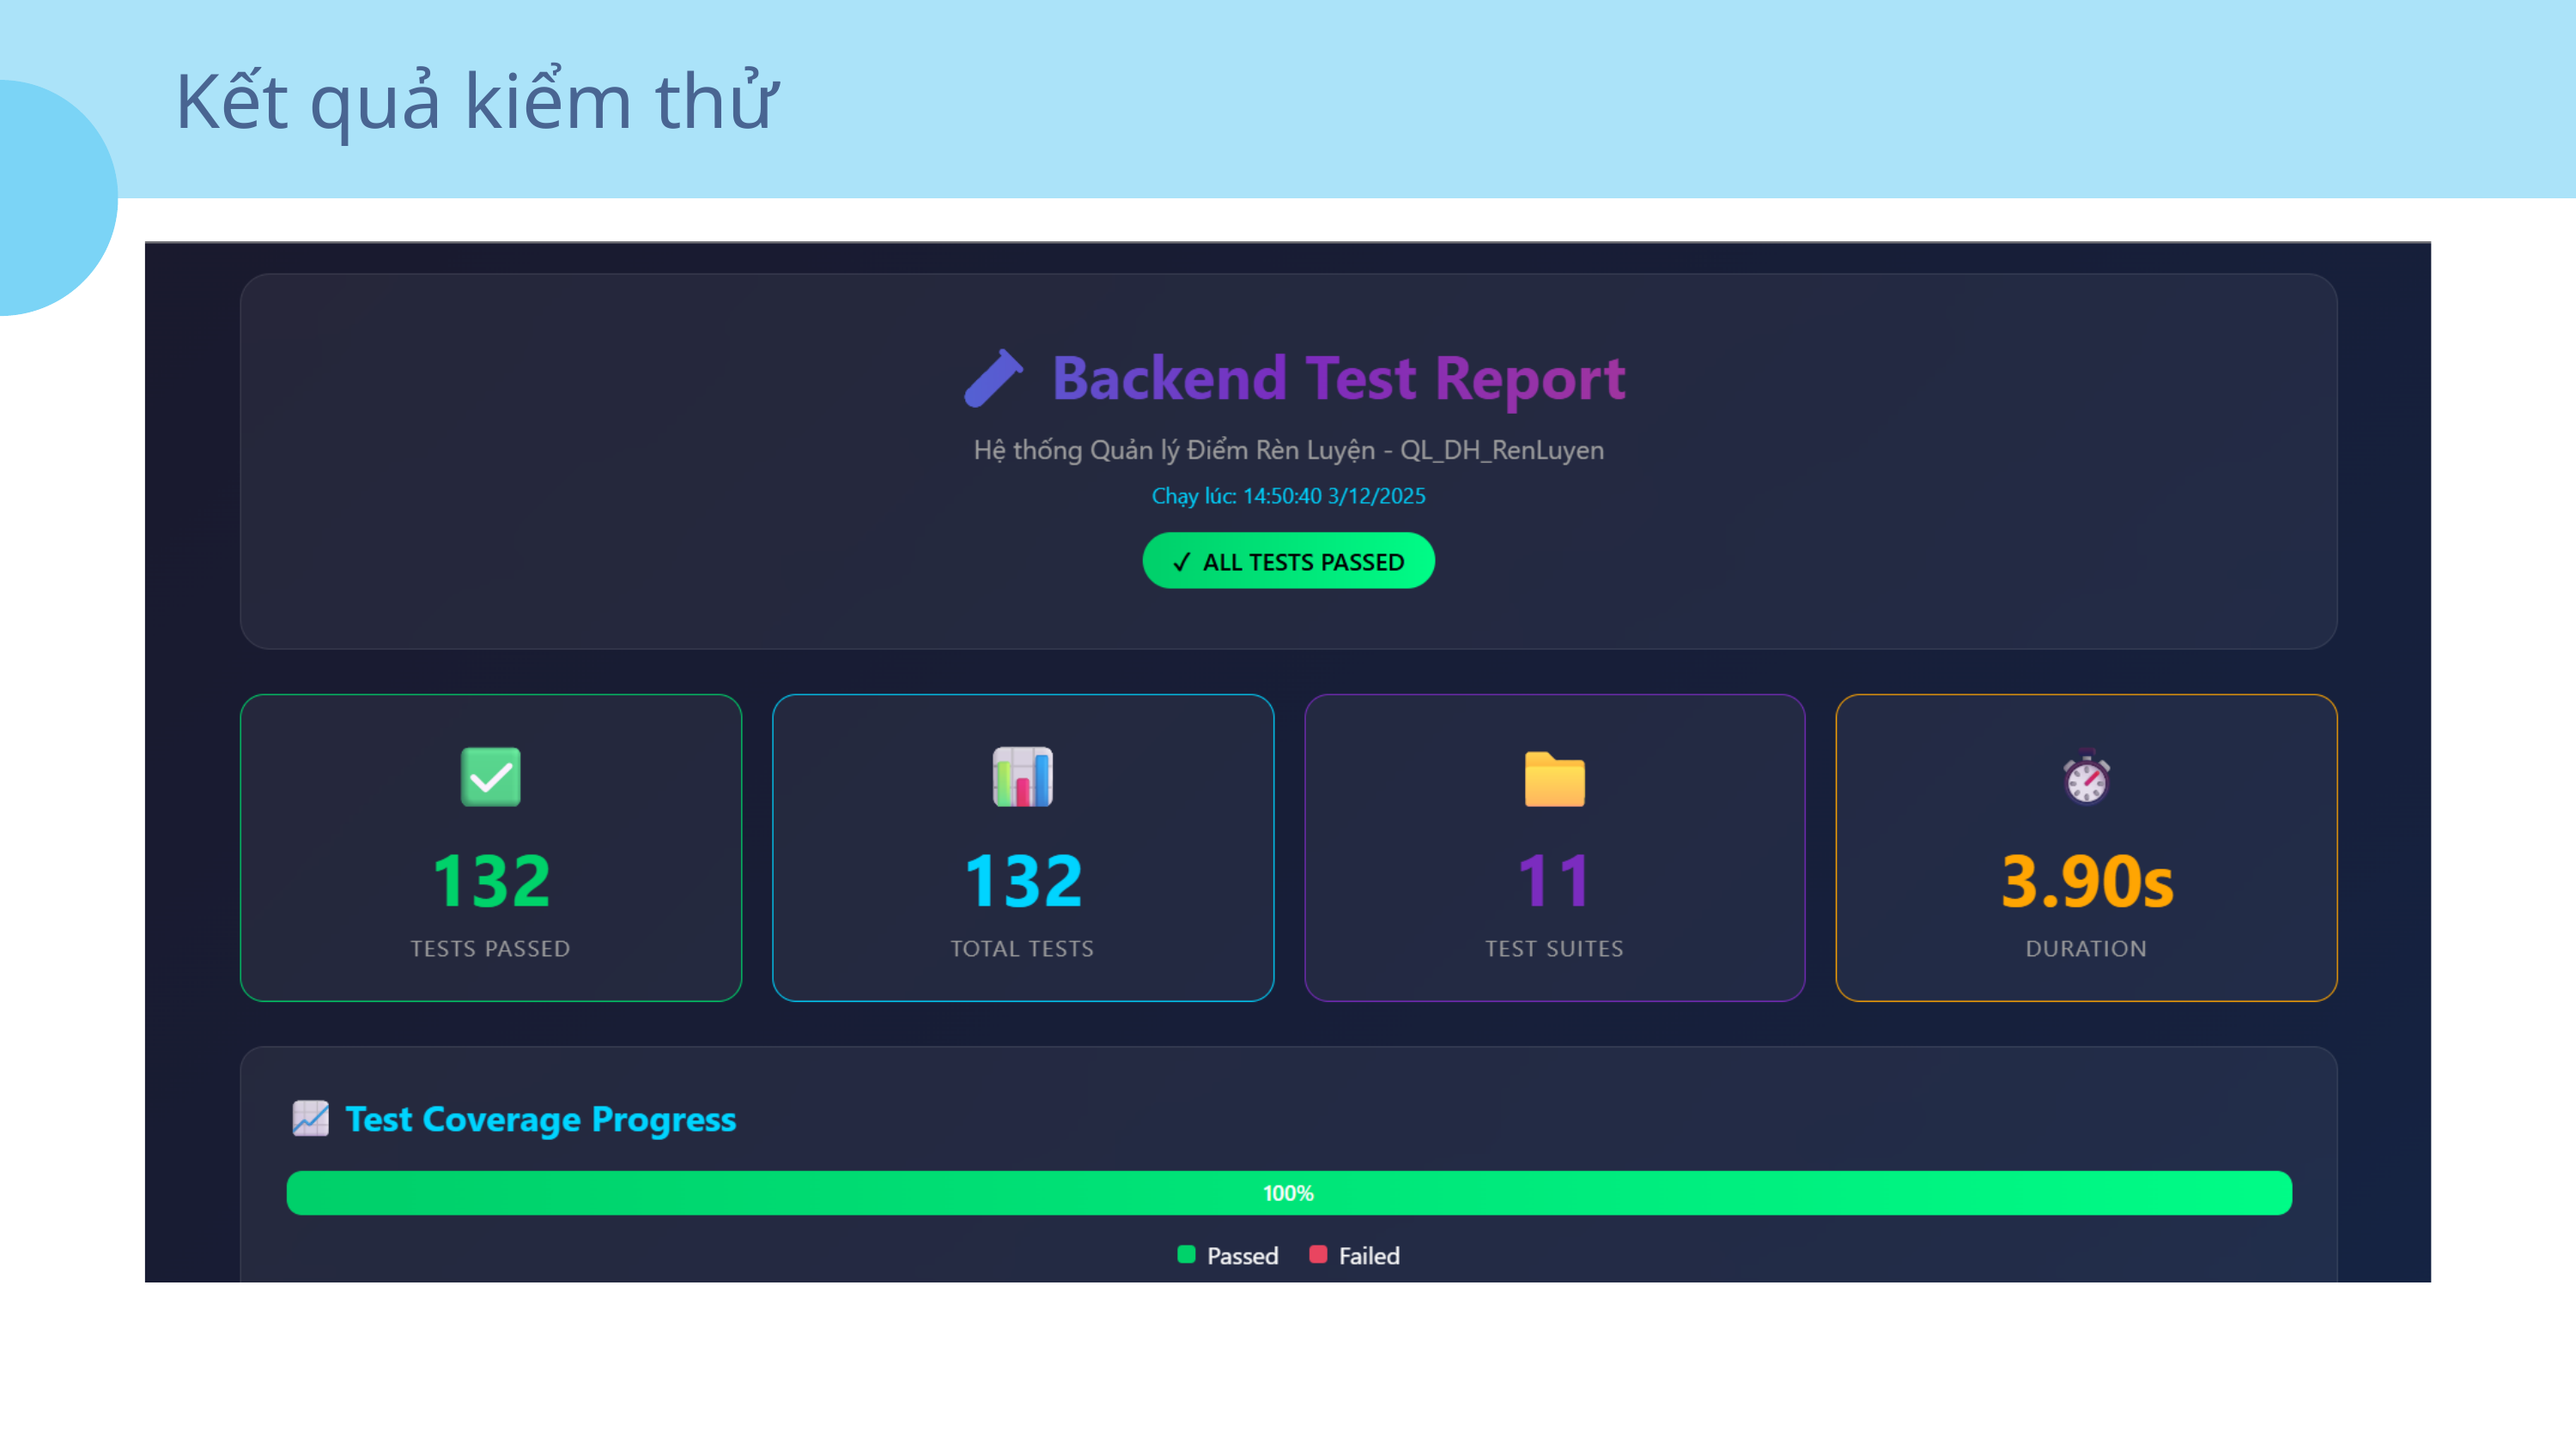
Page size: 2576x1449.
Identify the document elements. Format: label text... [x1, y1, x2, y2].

text_box [144, 241, 975, 1282]
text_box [0, 79, 118, 317]
text_box [1350, 241, 2432, 1282]
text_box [979, 0, 1344, 1446]
text_box Kết quả kiểm thử [173, 60, 975, 144]
